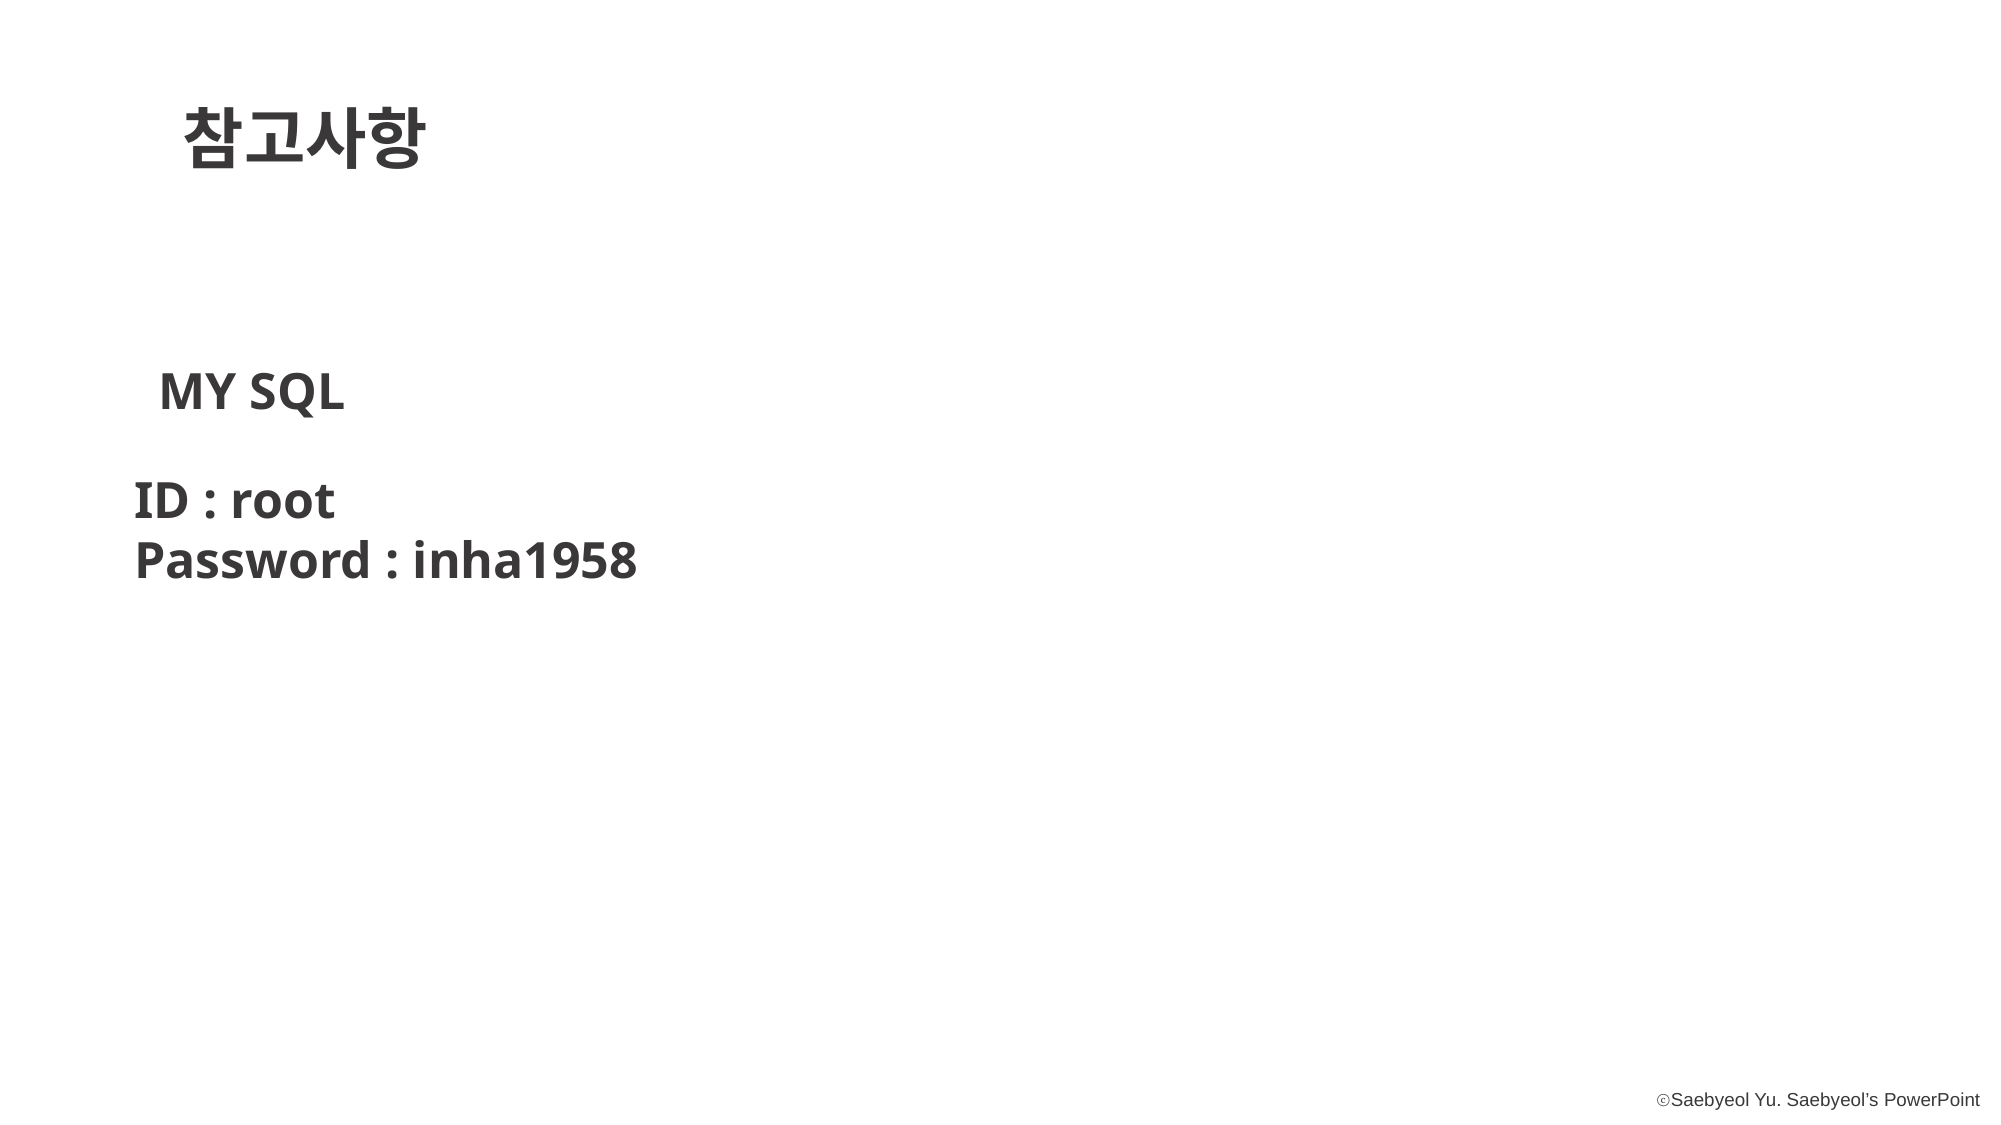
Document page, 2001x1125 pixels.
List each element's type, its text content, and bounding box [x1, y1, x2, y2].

text_box MY SQL [143, 351, 361, 427]
text_box 참고사항 [167, 89, 444, 184]
text_box ID : root Password : inha1958 [119, 460, 653, 596]
